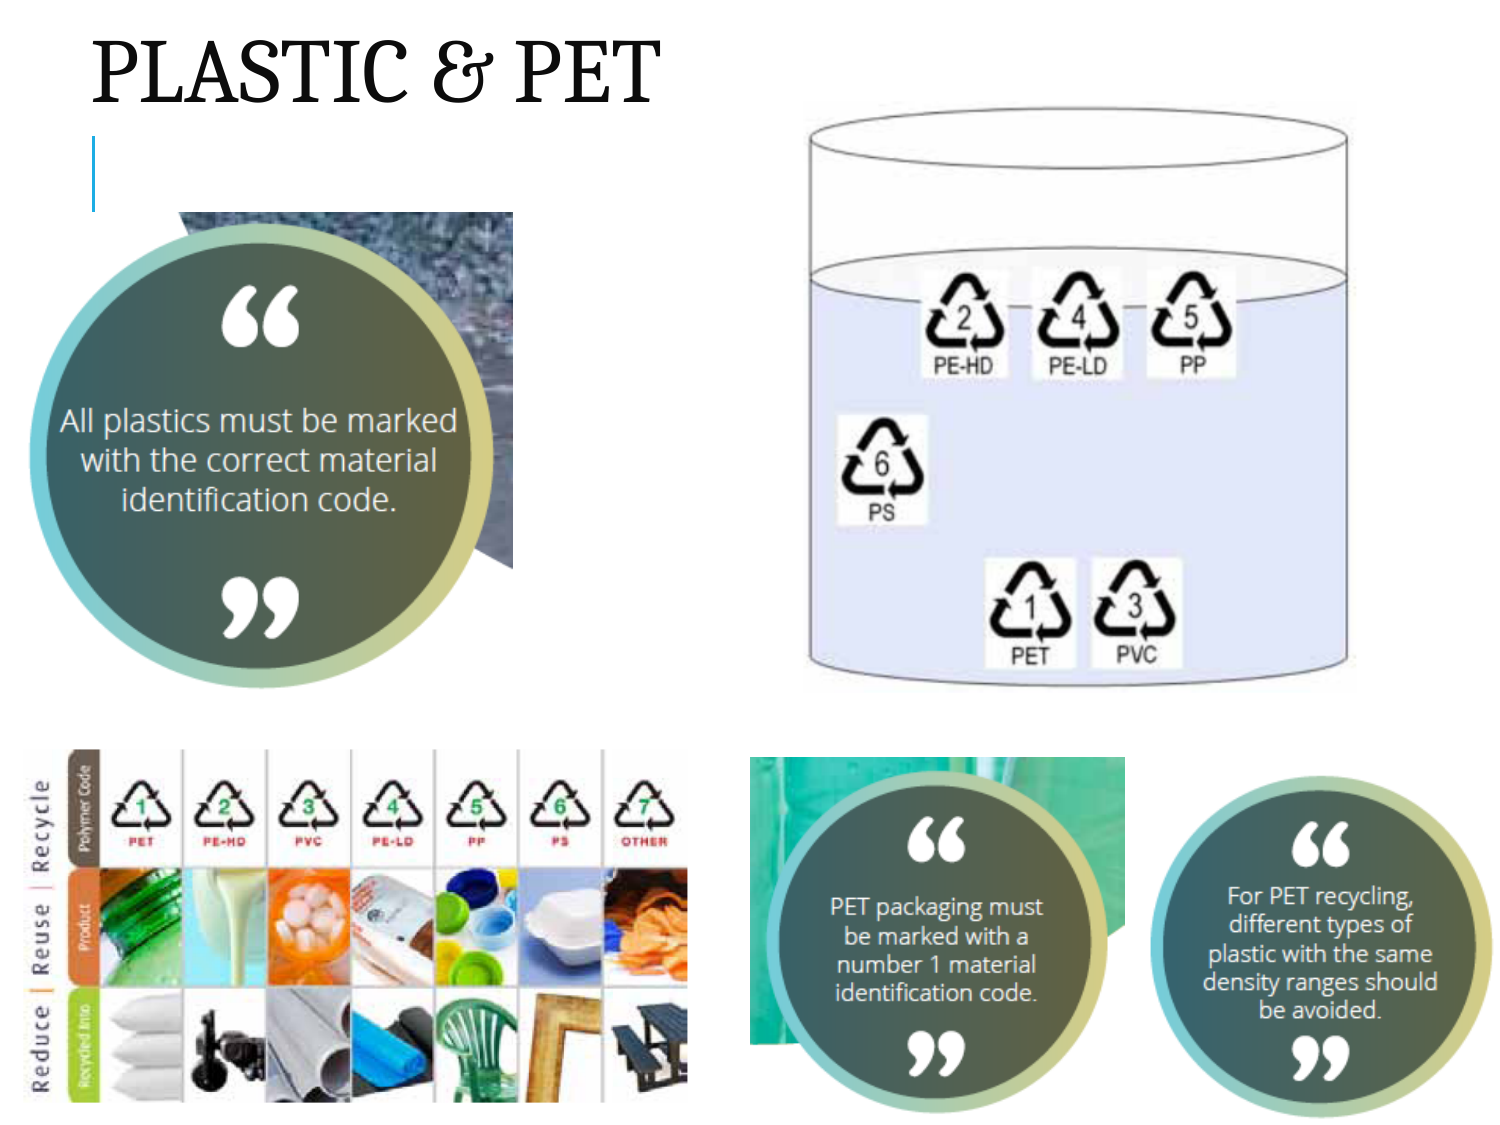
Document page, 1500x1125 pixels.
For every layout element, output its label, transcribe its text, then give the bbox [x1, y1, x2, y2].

title PLASTIC & PET [74, 0, 1271, 154]
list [0, 212, 513, 703]
picture [672, 87, 1500, 701]
picture [0, 724, 713, 1125]
picture [749, 757, 1126, 1125]
picture [1129, 759, 1500, 1125]
